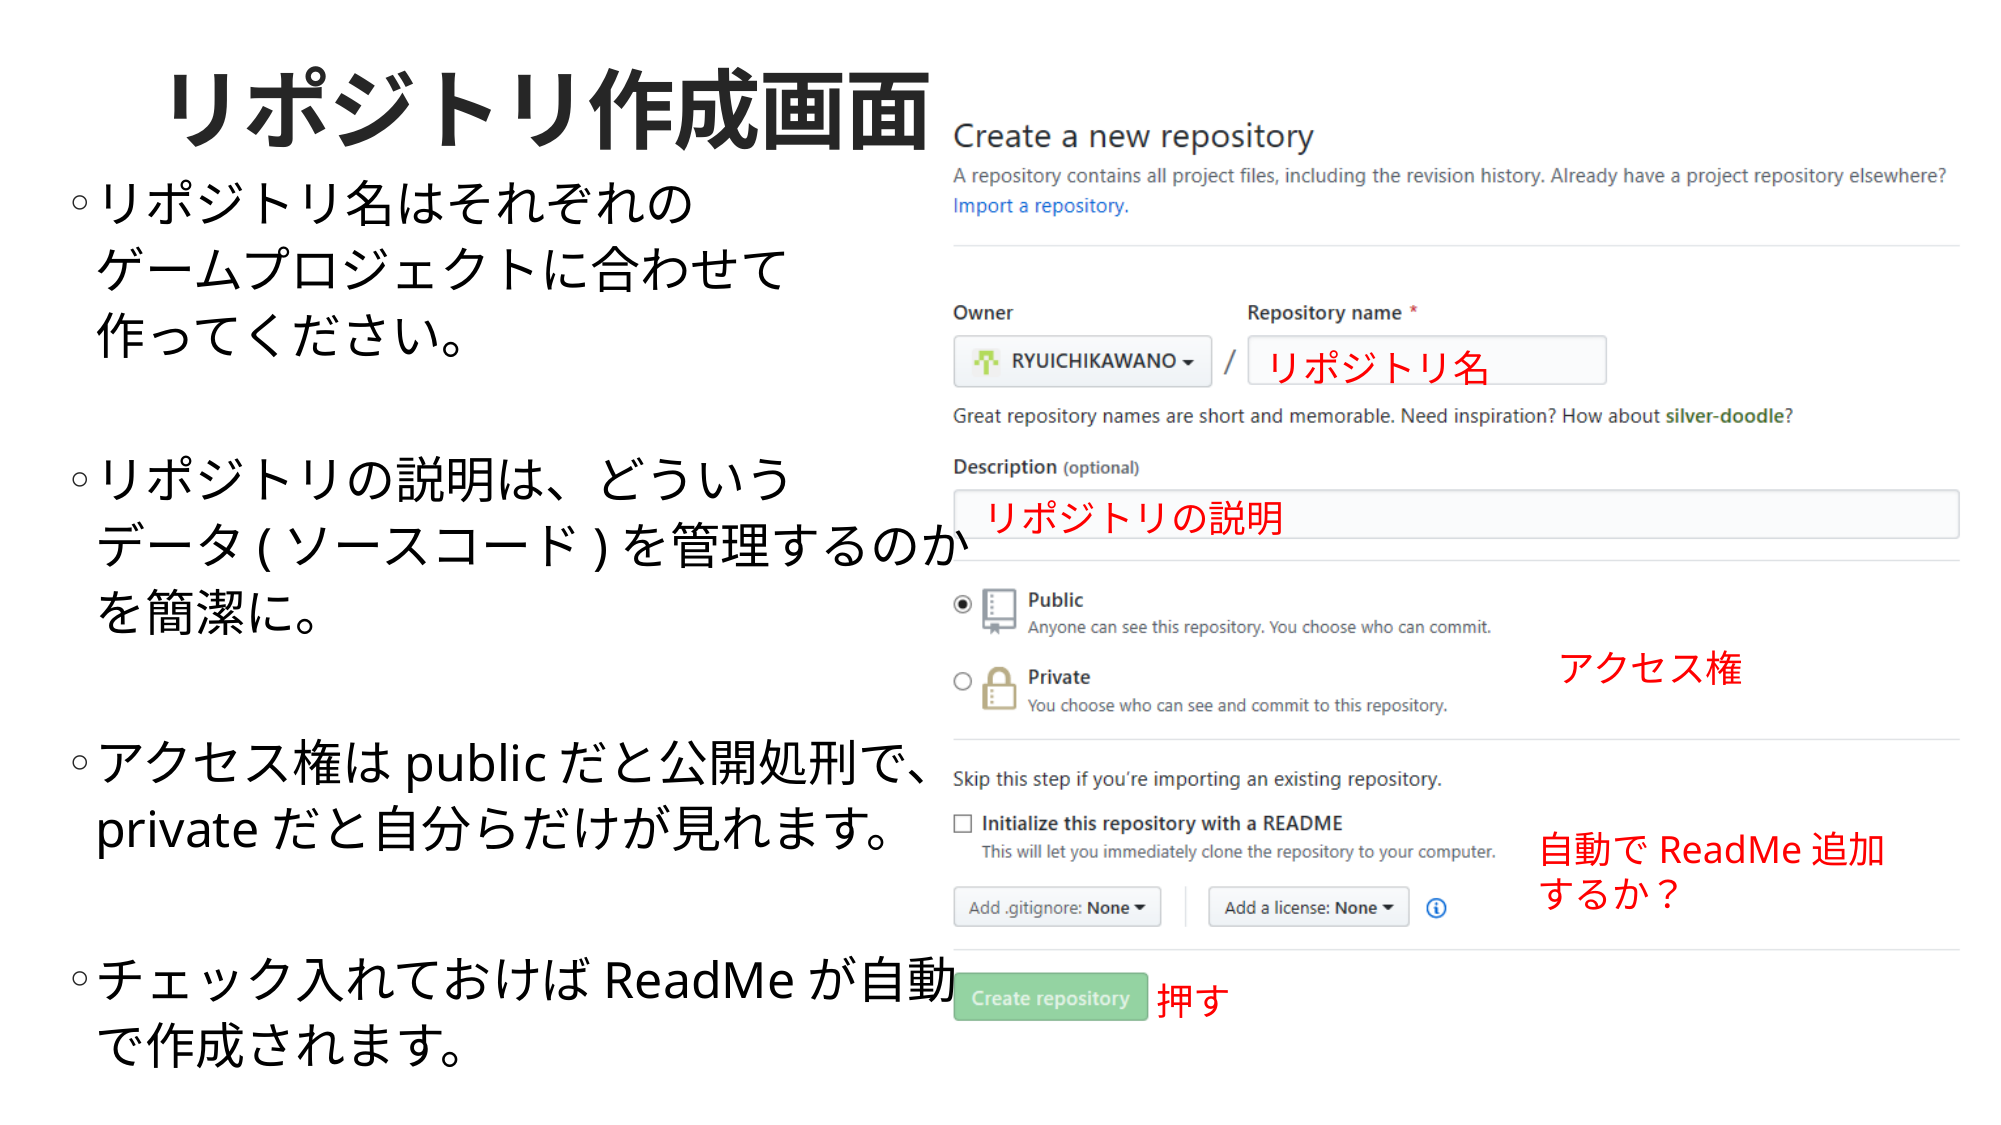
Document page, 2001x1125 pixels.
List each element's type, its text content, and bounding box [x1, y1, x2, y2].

picture [942, 112, 1977, 1039]
title リポジトリ作成画面 [142, 2, 1793, 158]
list リポジトリ名はそれぞれの ゲームプロジェクトに合わせて 作ってください。 リポジトリの説明は、どういう データ(ソースコード)を管理するのか を簡潔に。 アクセス権はpublicだと公開処刑で、 privateだと自分らだけが見れます。 チェック入れておけばReadMeが自動 で作成されます。 [50, 158, 1958, 1125]
